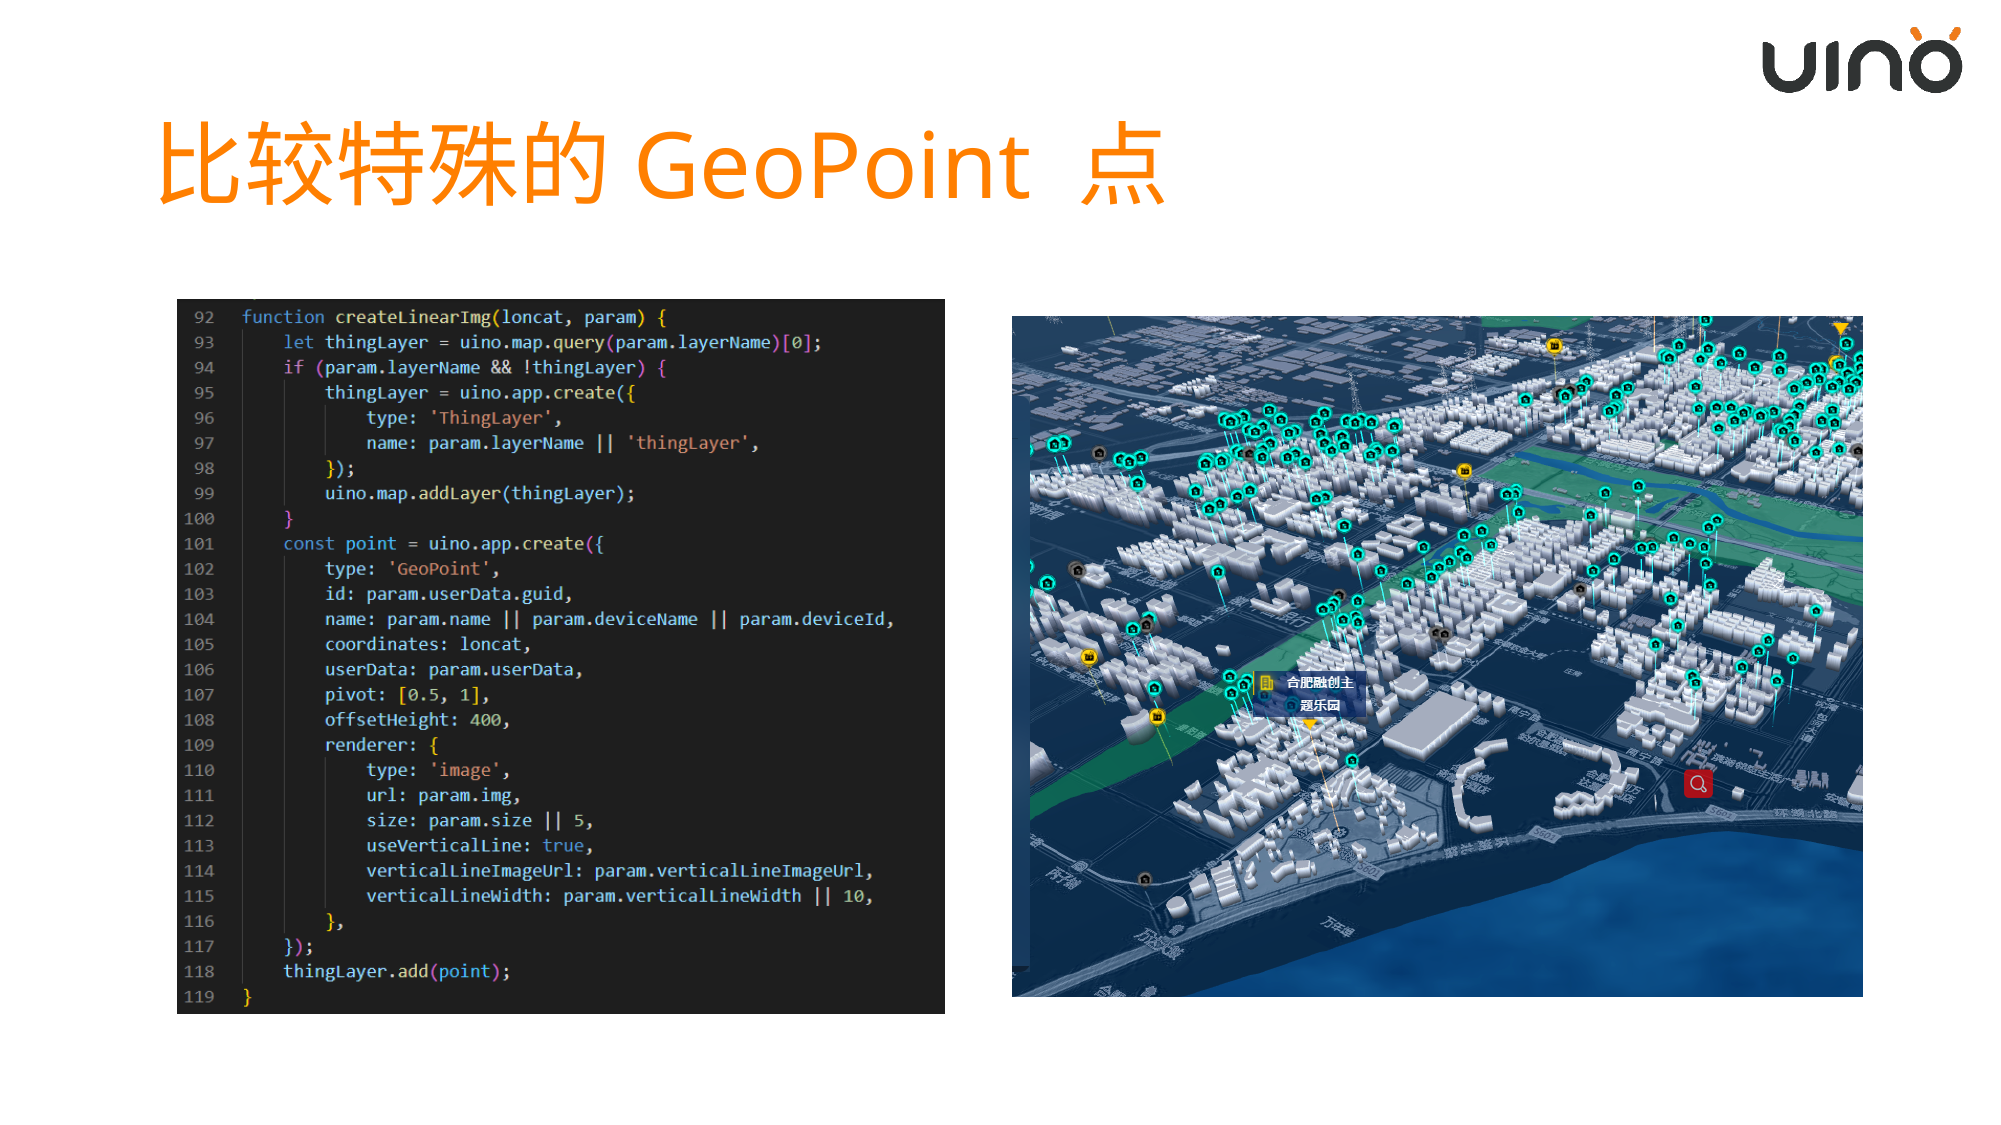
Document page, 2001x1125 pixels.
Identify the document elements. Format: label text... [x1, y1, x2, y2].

title 比较特殊的GeoPoint 点 [137, 59, 1863, 278]
picture [1748, 0, 1976, 133]
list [1012, 316, 1863, 997]
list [177, 299, 945, 1014]
